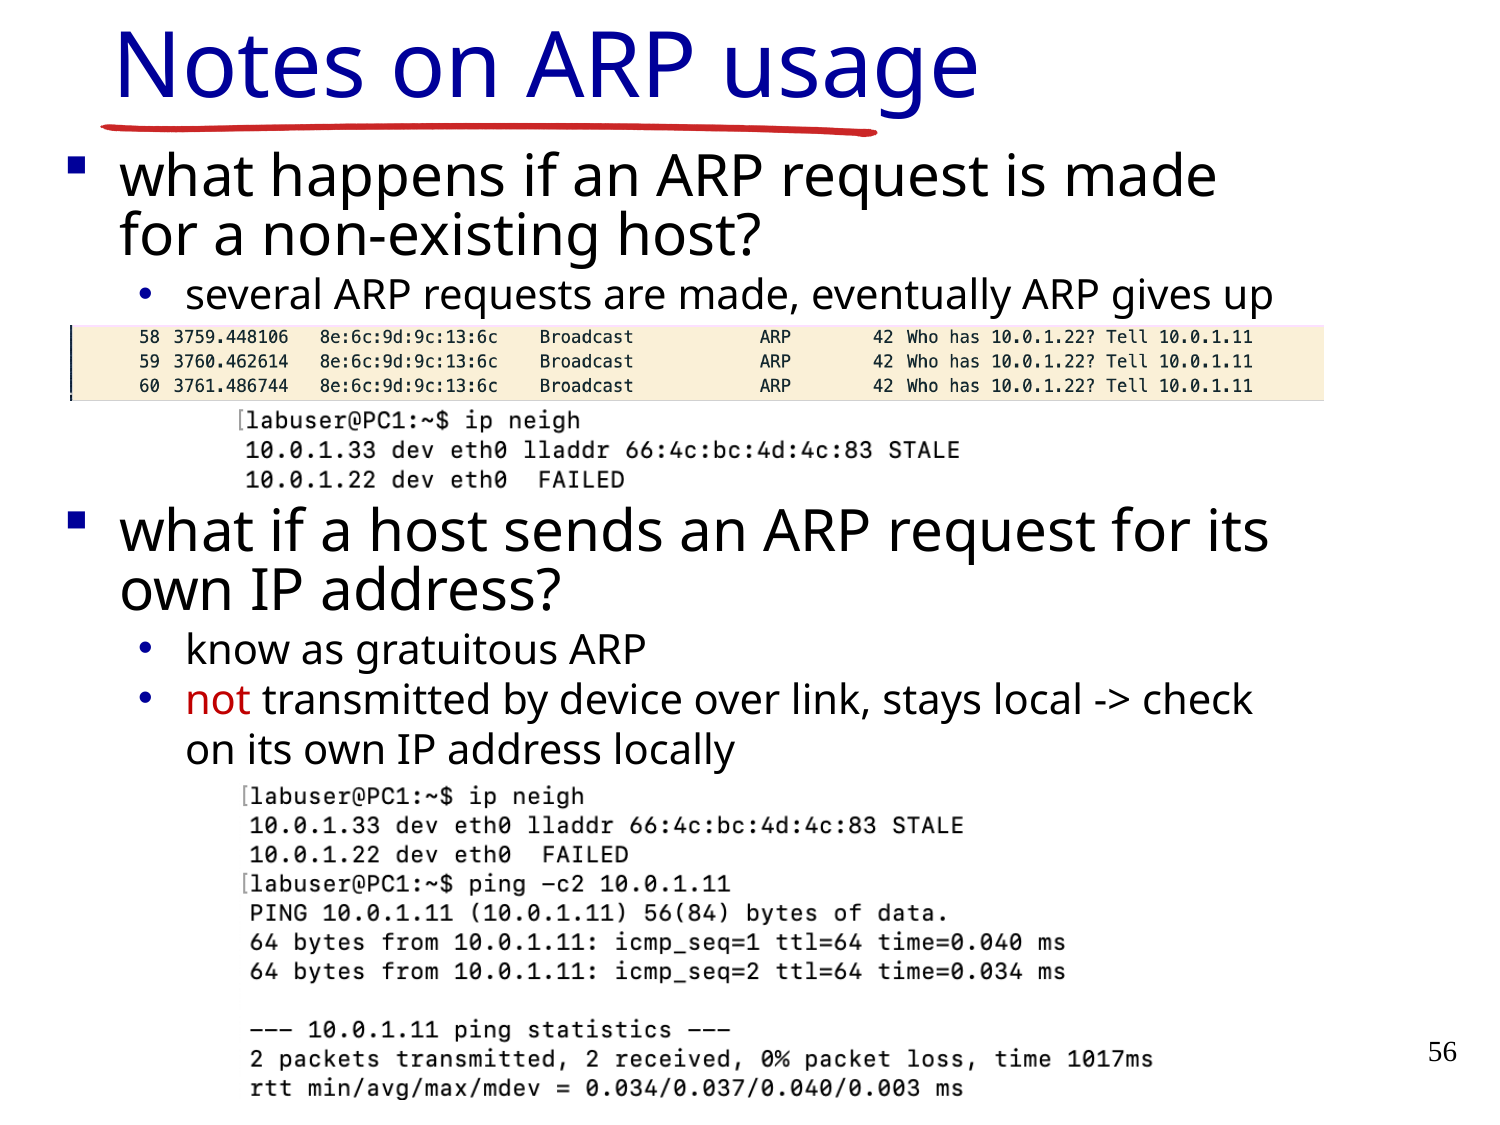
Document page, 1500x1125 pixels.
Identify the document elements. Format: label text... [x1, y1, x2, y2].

picture [239, 405, 1009, 494]
list what happens if an ARP request is made for a non-existing host? several ARP requests are made, eventually ARP gives up what if a host sends an ARP request for its own IP address? know as gratuitous ARP not transmitted by device over link, stays local -> check on its own IP address locally [48, 141, 1324, 780]
picture [239, 778, 1261, 1101]
text_box [67, 328, 1324, 499]
picture [97, 119, 887, 142]
title Notes on ARP usage [97, 7, 1373, 114]
slide_number 56 [1266, 1025, 1473, 1100]
picture [70, 325, 1324, 402]
